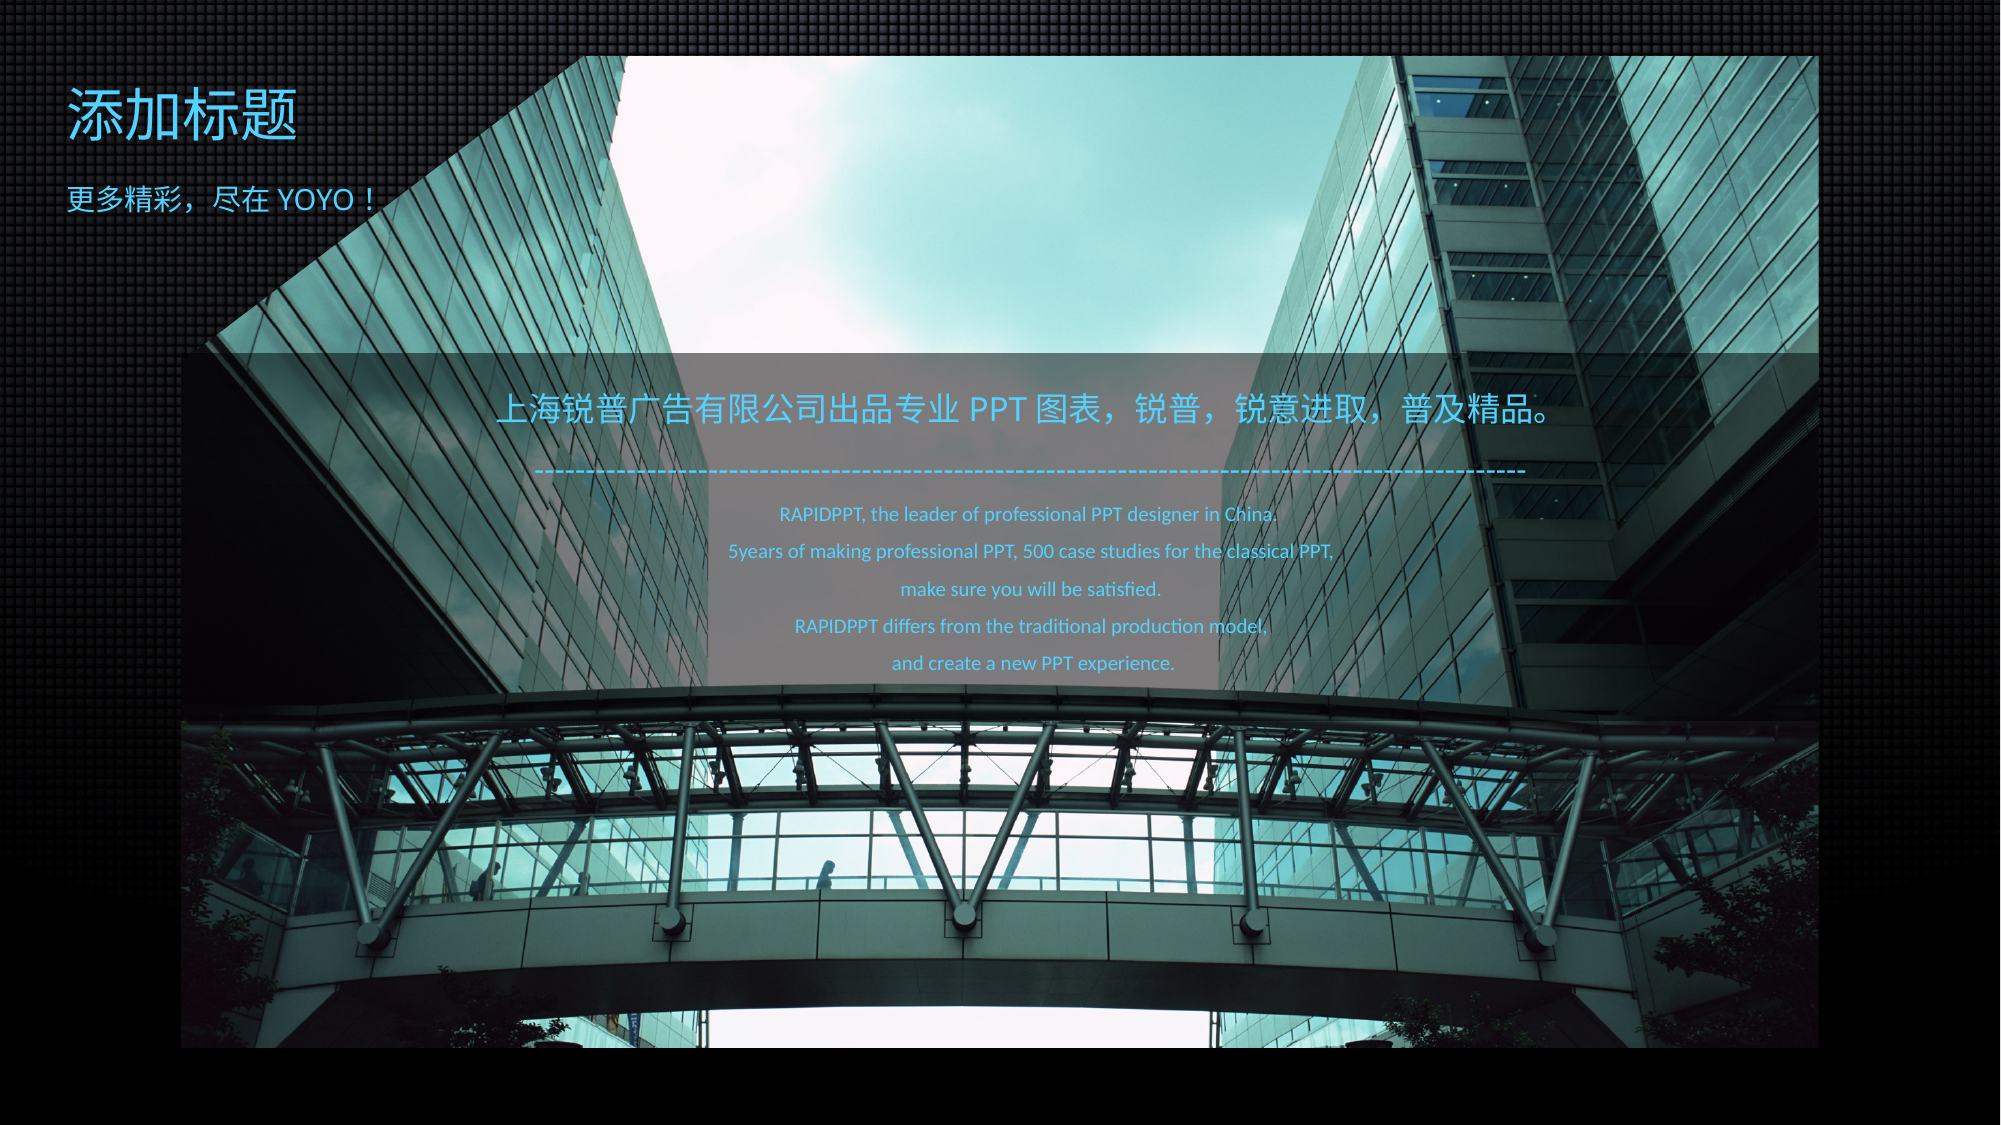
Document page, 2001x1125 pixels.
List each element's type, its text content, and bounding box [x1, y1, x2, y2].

text_box 更多精彩，尽在YOYO！ [51, 156, 181, 224]
picture [0, 0, 2001, 1125]
text_box [0, 0, 659, 501]
text_box 添加标题 [51, 84, 181, 156]
